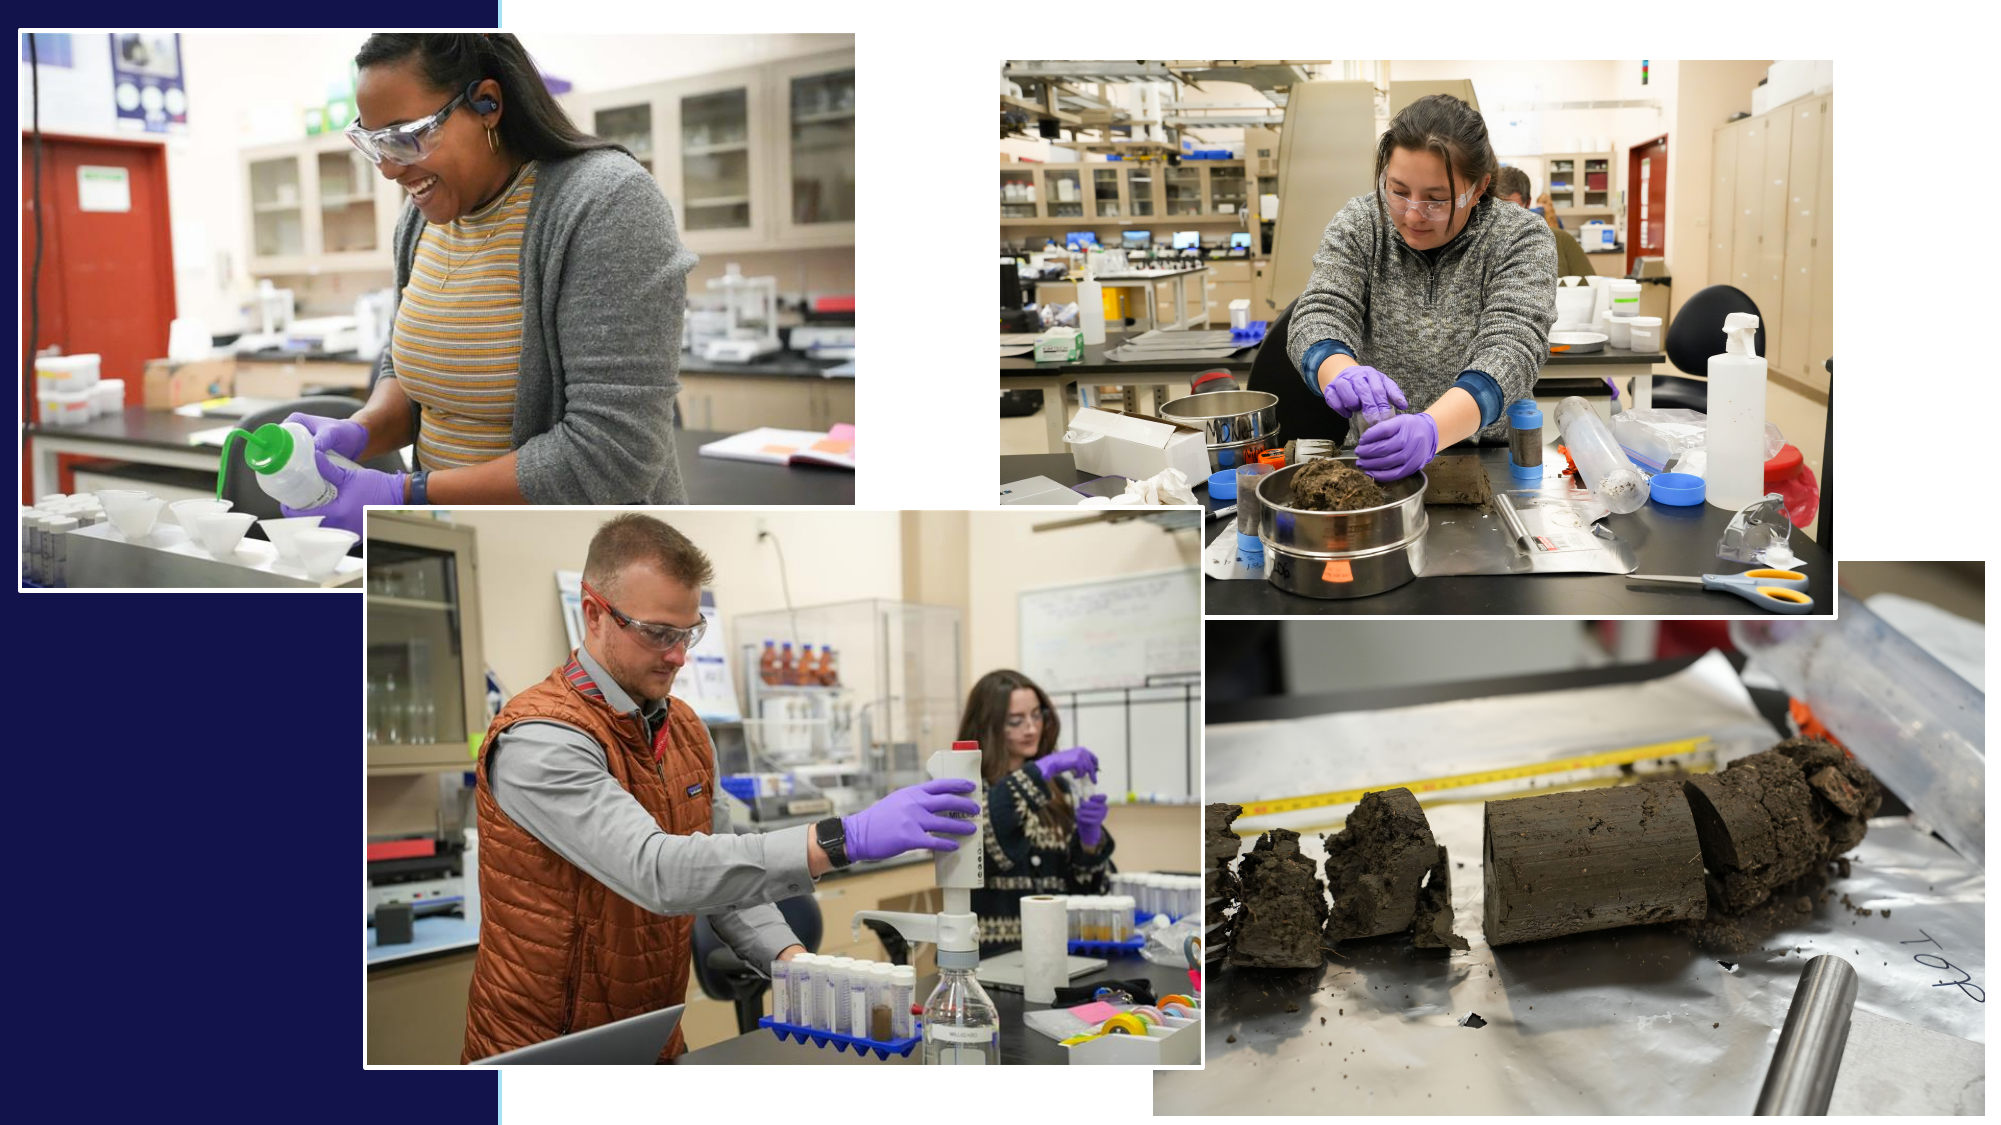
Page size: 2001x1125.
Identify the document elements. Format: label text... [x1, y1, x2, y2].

picture [22, 32, 1986, 1117]
slide_number 6 [1849, 1065, 2000, 1125]
